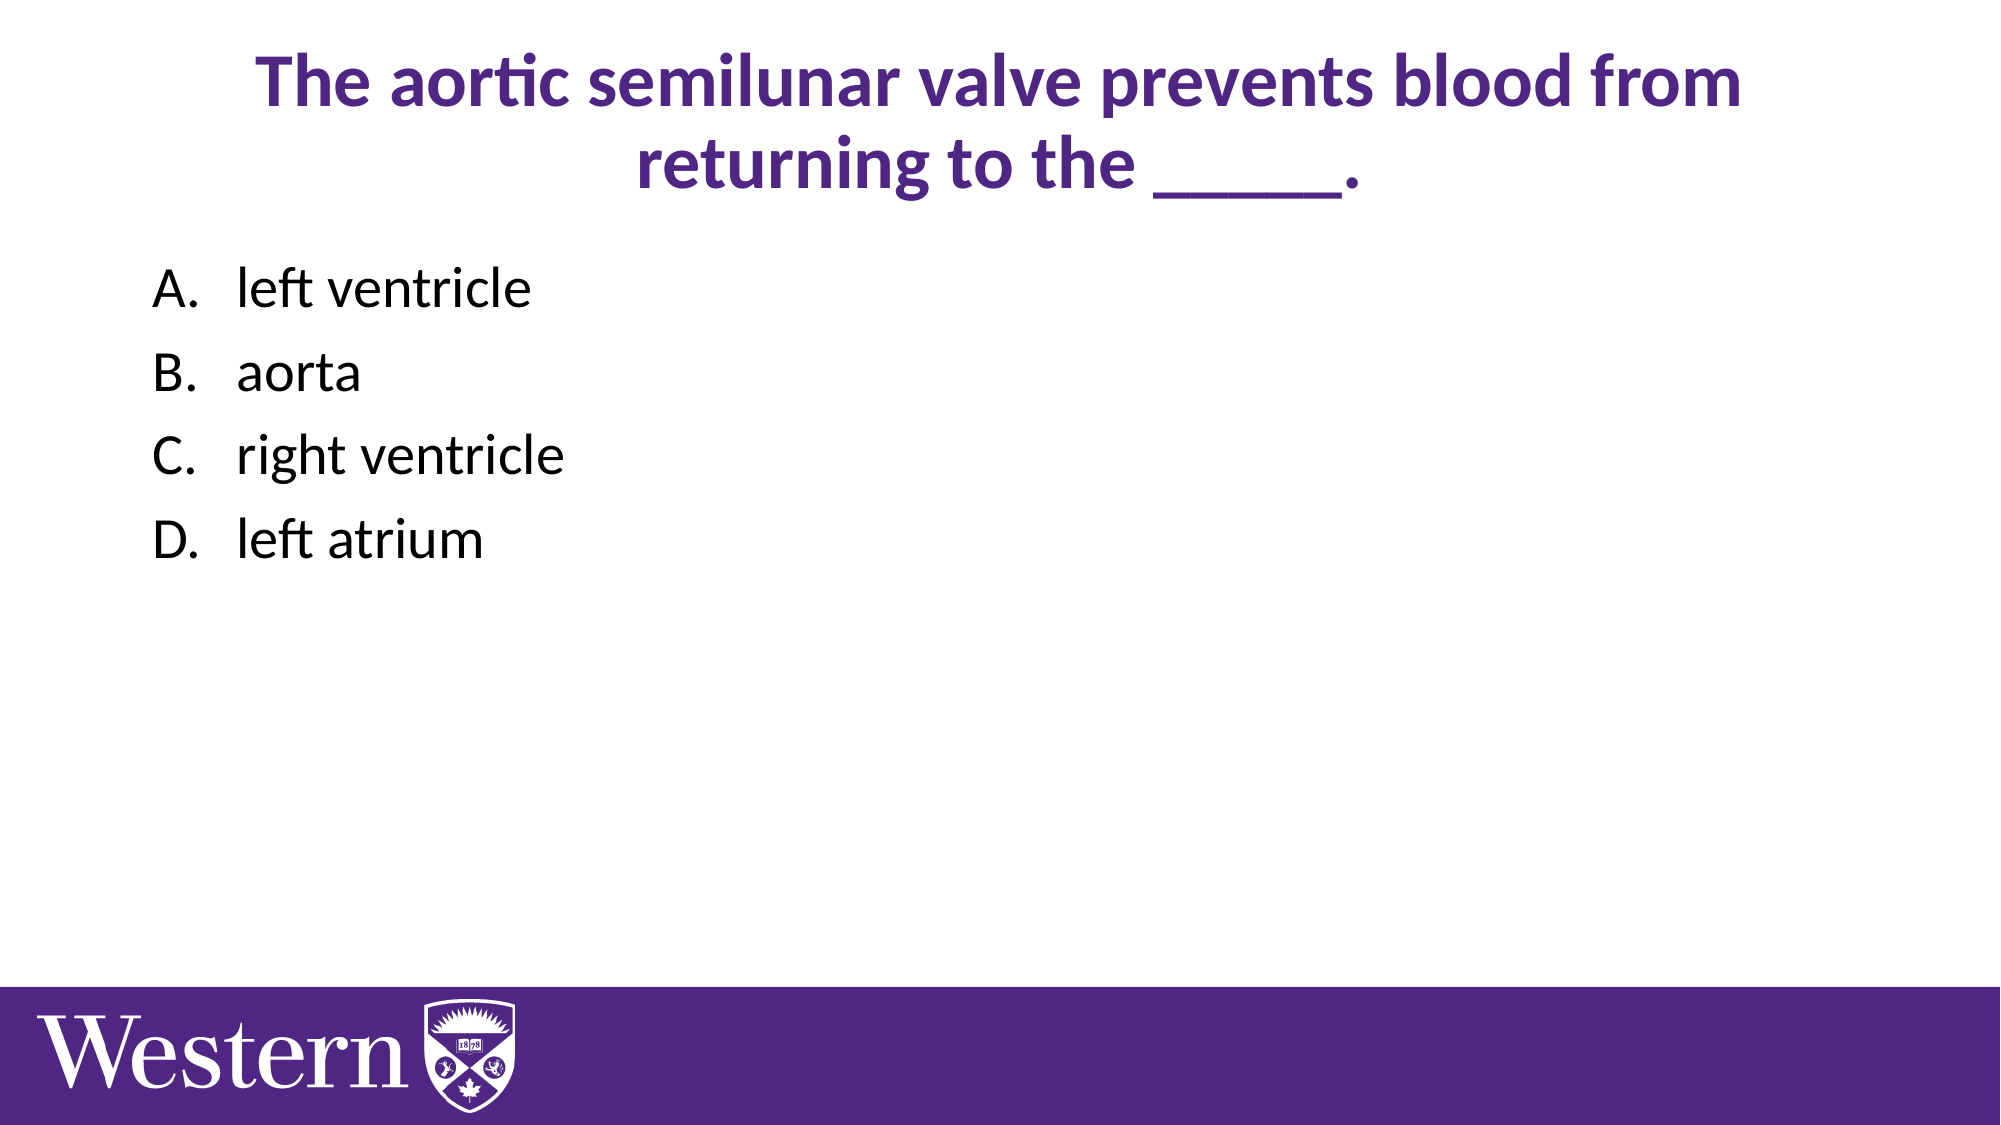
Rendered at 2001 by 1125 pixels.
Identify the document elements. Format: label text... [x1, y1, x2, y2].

picture [37, 999, 515, 1113]
list left ventricle aorta right ventricle left atrium [137, 249, 1863, 975]
text_box [0, 986, 2000, 1125]
title The aortic semilunar valve prevents blood from returning to the _____. [137, 32, 1863, 213]
